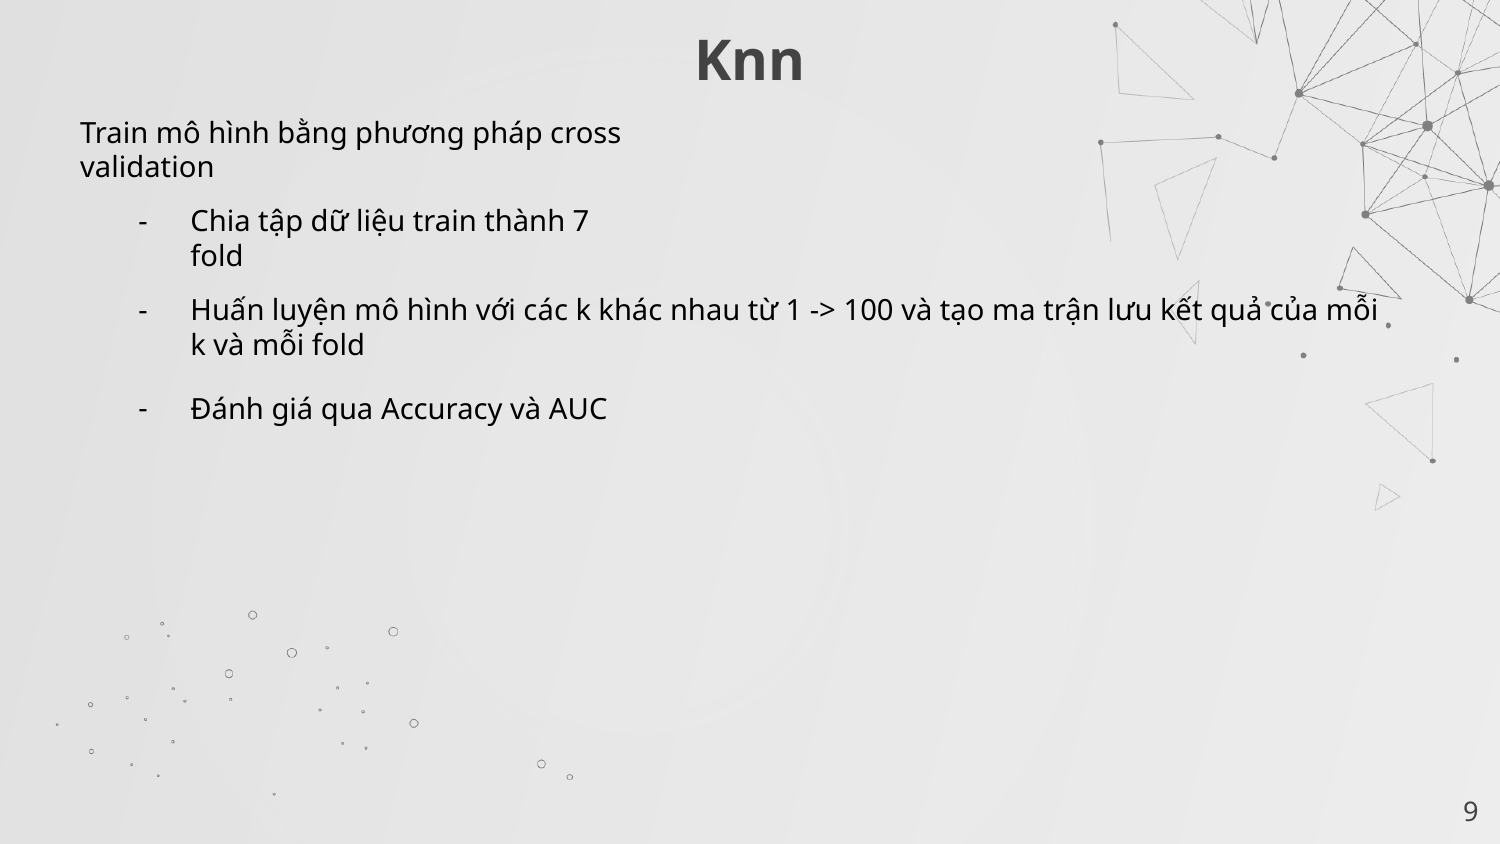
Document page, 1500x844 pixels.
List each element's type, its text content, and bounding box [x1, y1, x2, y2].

text_box Đánh giá qua Accuracy và AUC [100, 375, 1150, 440]
picture [0, 0, 1500, 844]
text_box Huấn luyện mô hình với các k khác nhau từ 1 -> 100 và tạo ma trận lưu kết quả của mỗi k và mỗi fold [100, 276, 1400, 377]
slide_number ‹#› [1403, 779, 1494, 844]
text_box Chia tập dữ liệu train thành 7 fold [100, 187, 655, 276]
text_box Train mô hình bằng phương pháp cross validation [65, 98, 675, 199]
title Knn [322, 9, 1178, 165]
